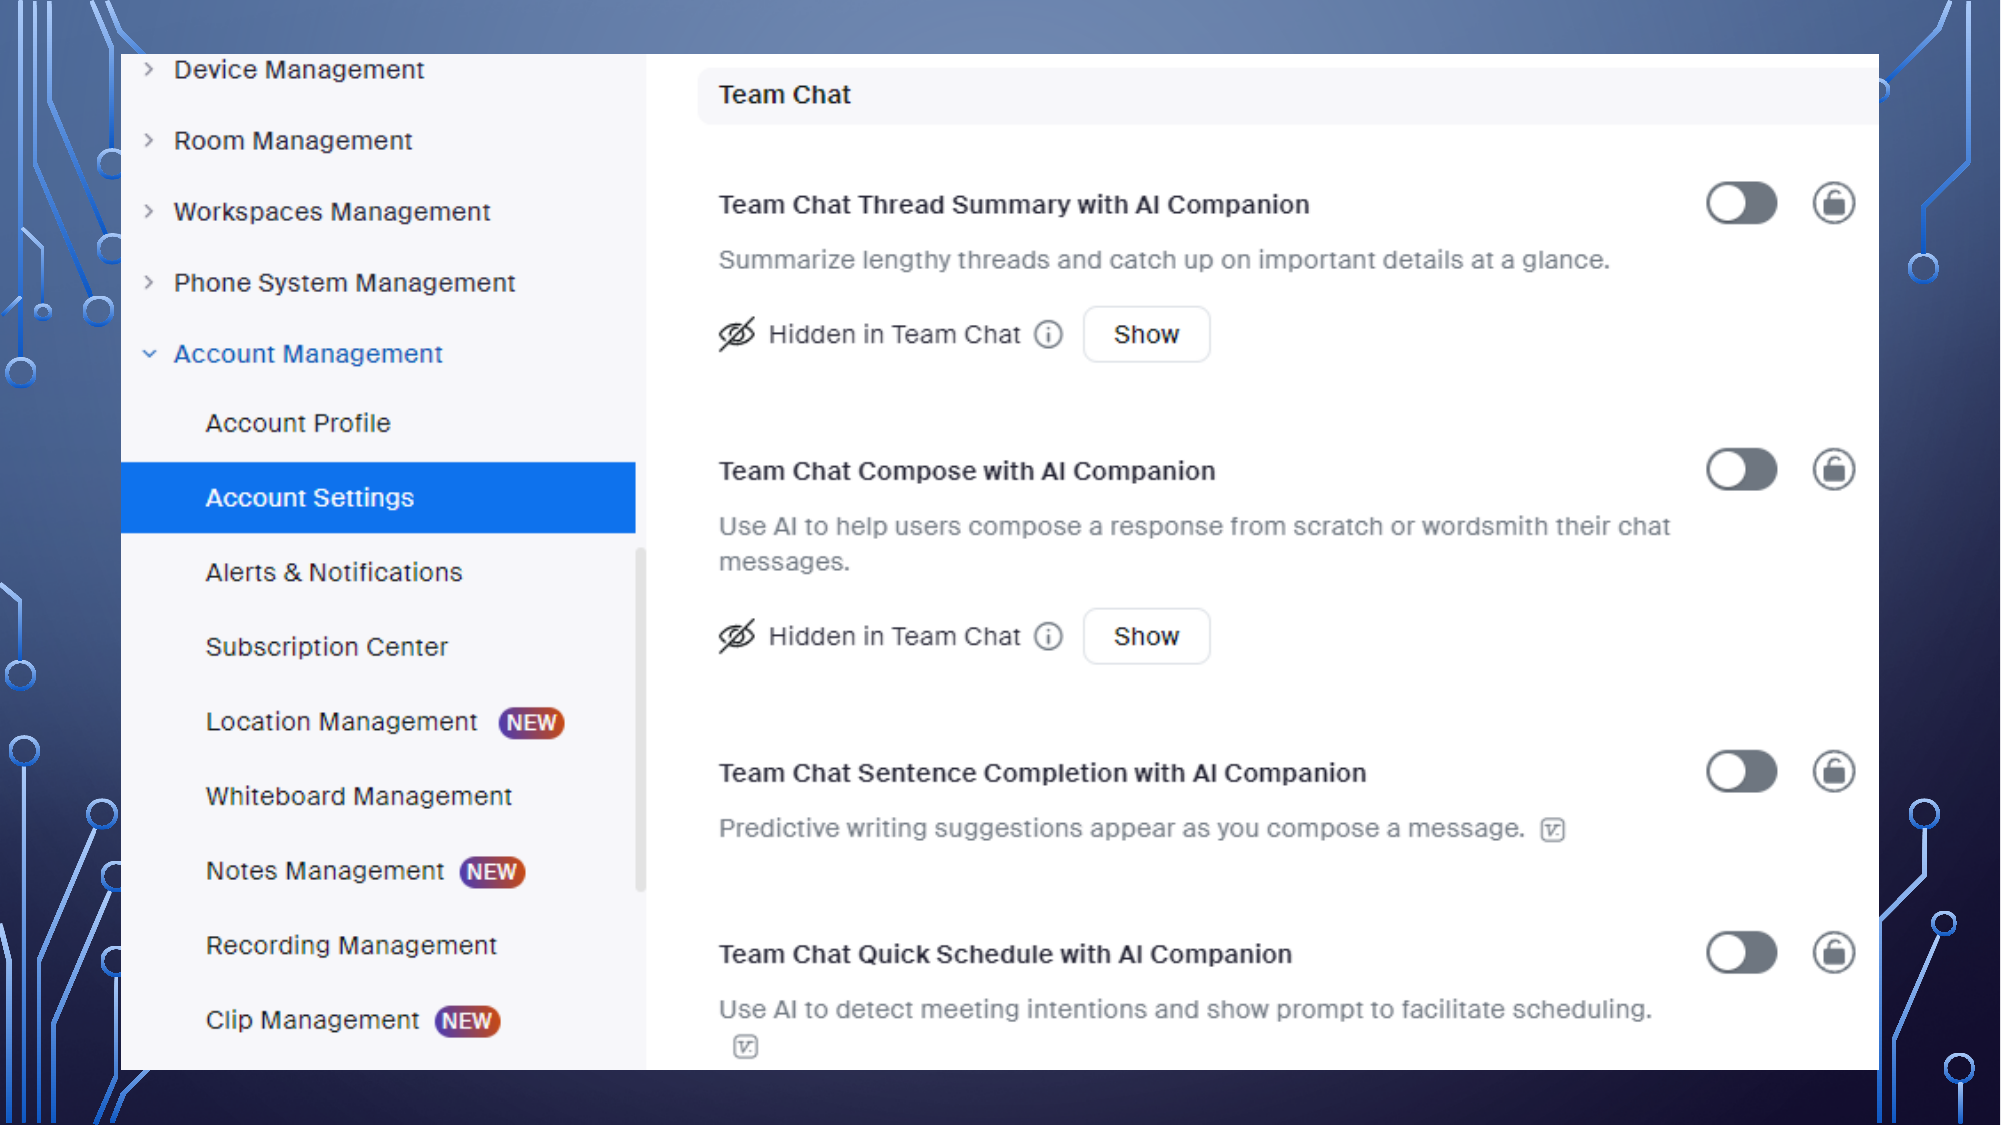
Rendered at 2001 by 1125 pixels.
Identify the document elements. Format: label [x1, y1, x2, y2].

picture [121, 54, 1879, 1071]
